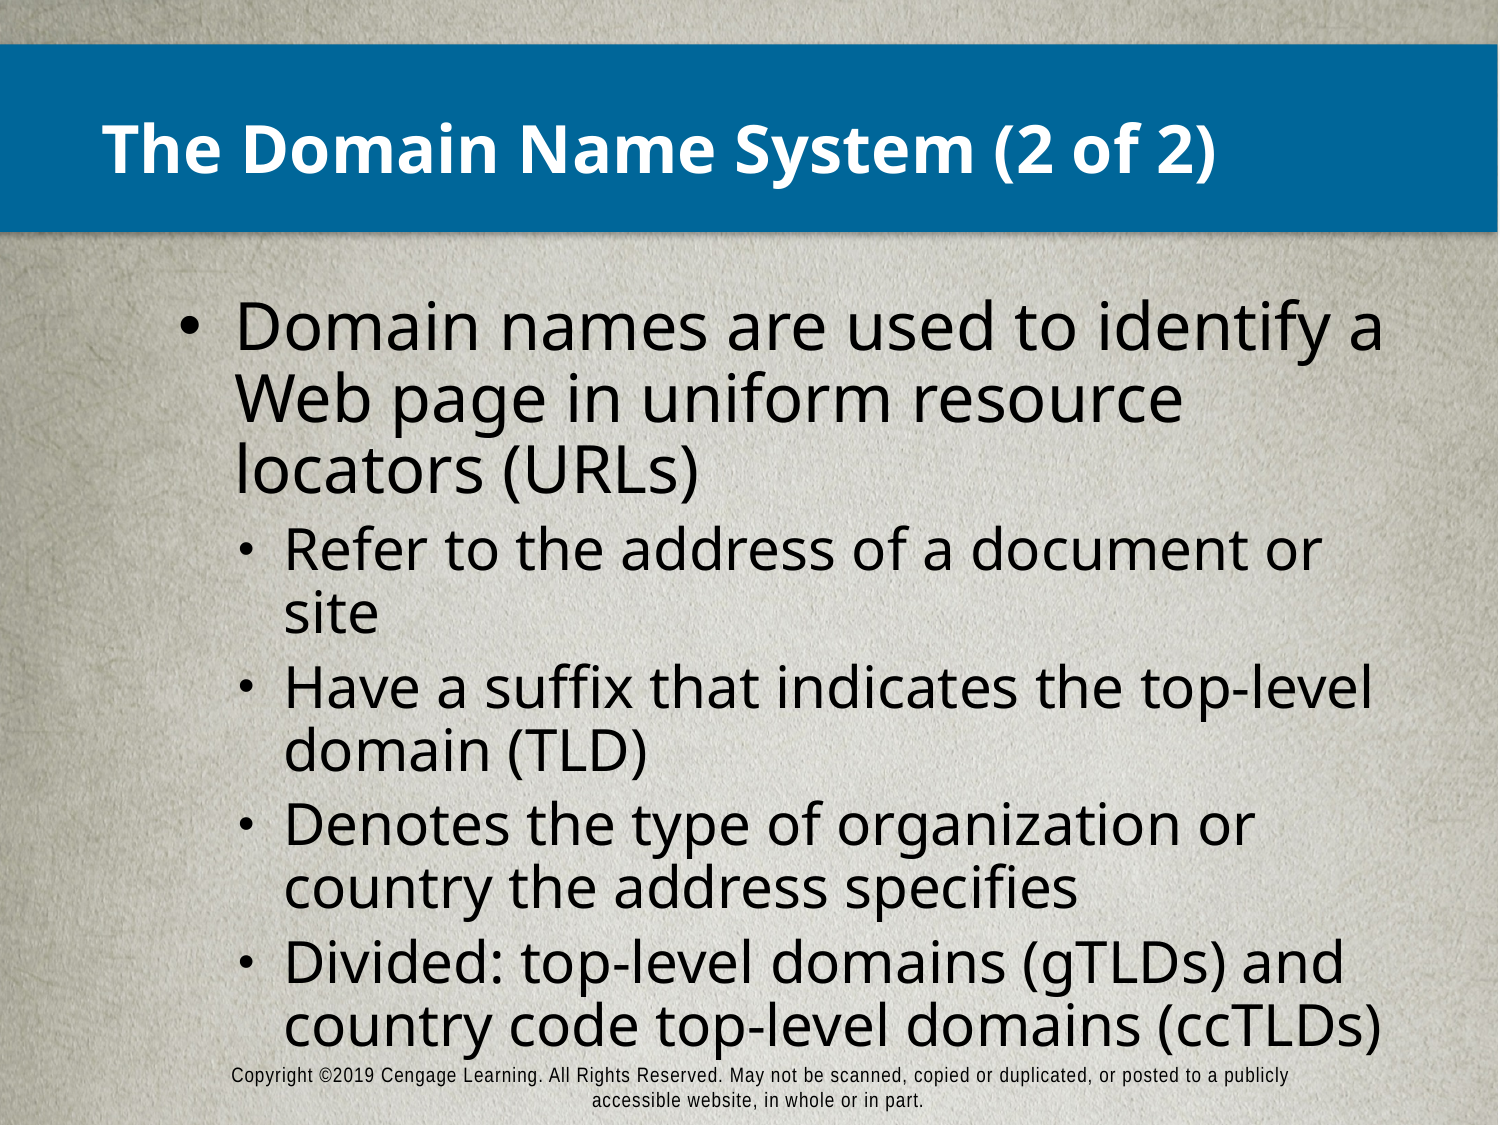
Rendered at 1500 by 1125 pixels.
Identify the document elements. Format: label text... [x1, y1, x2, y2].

picture [0, 233, 1498, 1123]
title The Domain Name System (2 of 2) [86, 75, 1437, 220]
picture [0, 0, 1498, 44]
list Domain names are used to identify a Web page in uniform resource locators (URLs) Refer to the address of a document or site Have a suffix that indicates the top-level domain (TLD) Denotes the type of organization or country the address specifies Divided: top-level domains (gTLDs) and country code top-level domains (ccTLDs) [163, 285, 1447, 945]
